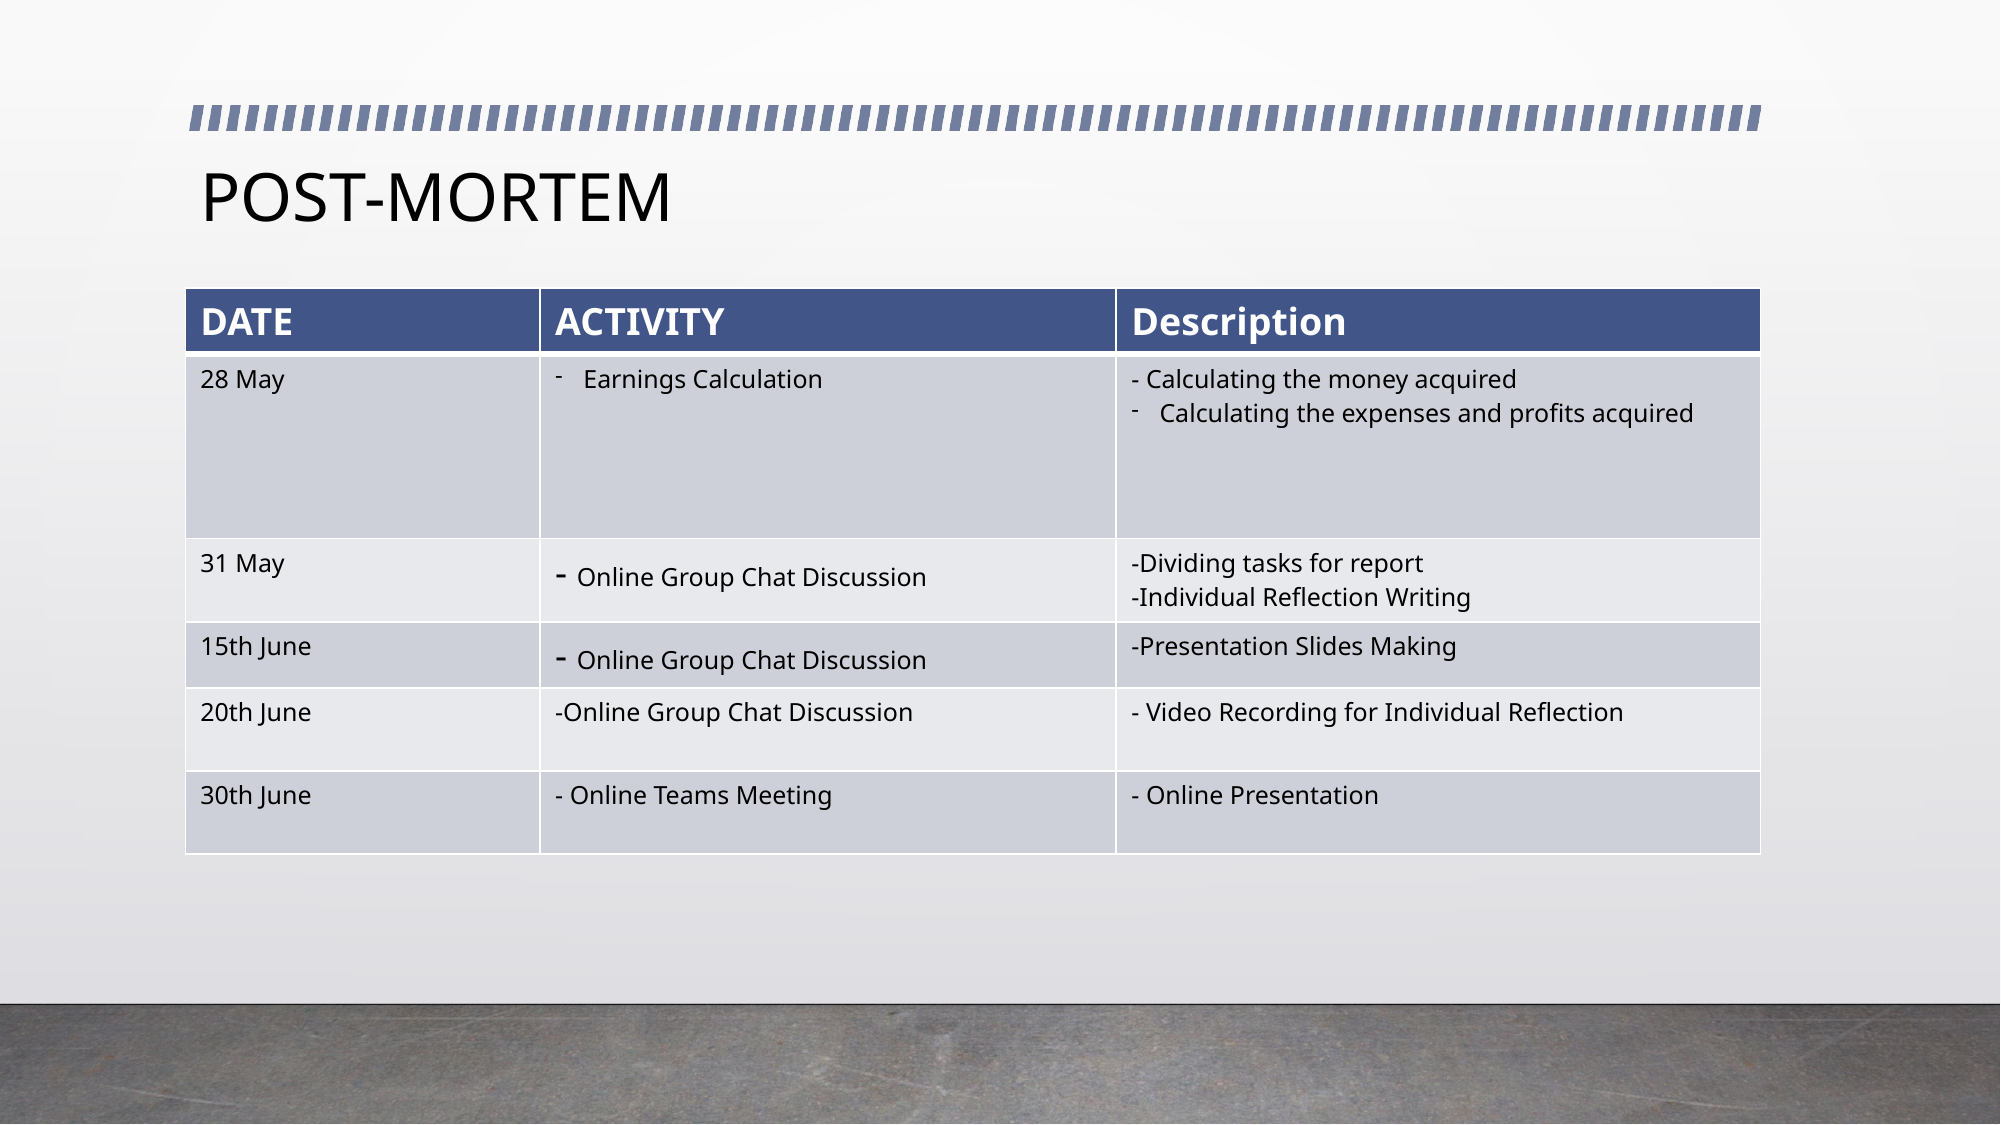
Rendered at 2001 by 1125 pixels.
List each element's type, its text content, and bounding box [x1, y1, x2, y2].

table_cell -Dividing tasks for report -Individual Reflection Writing [1117, 539, 1760, 621]
table_cell Earnings Calculation [541, 357, 1115, 538]
table_cell - Online Presentation [1117, 772, 1760, 853]
title POST-MORTEM [185, 156, 1761, 287]
table_cell - Video Recording for Individual Reflection [1117, 689, 1760, 770]
table_header DATE​ [186, 289, 539, 351]
table_header Description​ [1117, 289, 1760, 351]
table_cell - Calculating the money acquired Calculating the expenses and profits acquired [1117, 357, 1760, 538]
table_cell 15th June [186, 623, 539, 687]
table_cell - Online Group Chat Discussion​ [541, 623, 1115, 687]
table_header ACTIVITY​ [541, 289, 1115, 351]
table_cell 20th June [186, 689, 539, 770]
table_cell 31 May [186, 539, 539, 621]
picture [0, 1004, 2000, 1124]
table_cell 28 May [186, 357, 539, 538]
table_cell -Presentation Slides Making [1117, 623, 1760, 687]
table_cell -Online Group Chat Discussion ​ [541, 689, 1115, 770]
table_cell - Online Teams Meeting​ ​ [541, 772, 1115, 853]
table_cell - Online Group Chat Discussion [541, 539, 1115, 621]
table_cell 30th June [186, 772, 539, 853]
